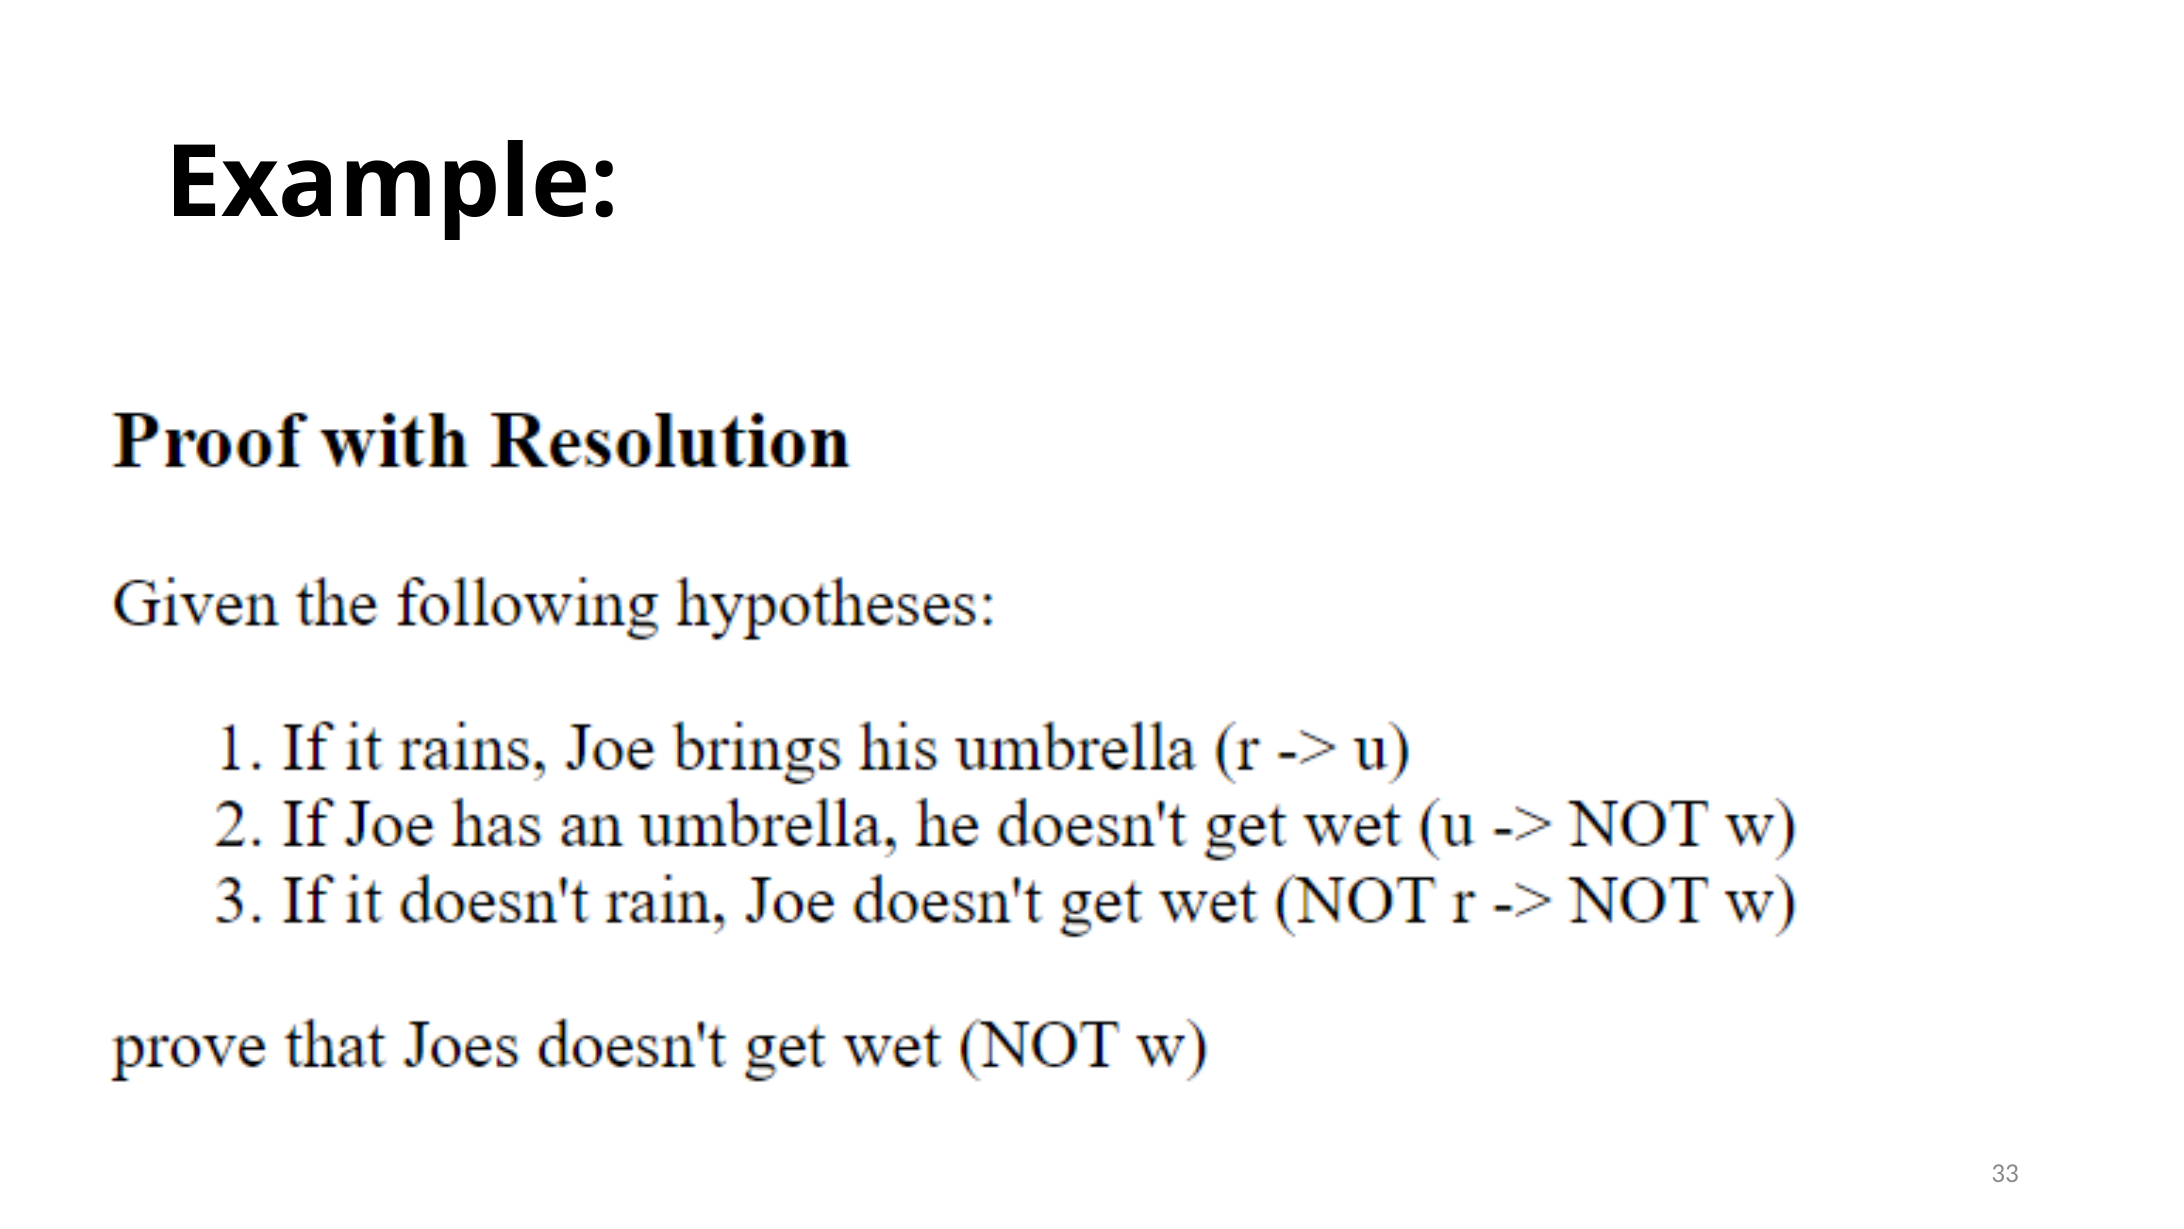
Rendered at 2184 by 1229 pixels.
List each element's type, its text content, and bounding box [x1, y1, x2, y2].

slide_number 33 [1542, 1138, 2034, 1204]
picture [79, 346, 1906, 1107]
title Example: [150, 65, 2034, 303]
